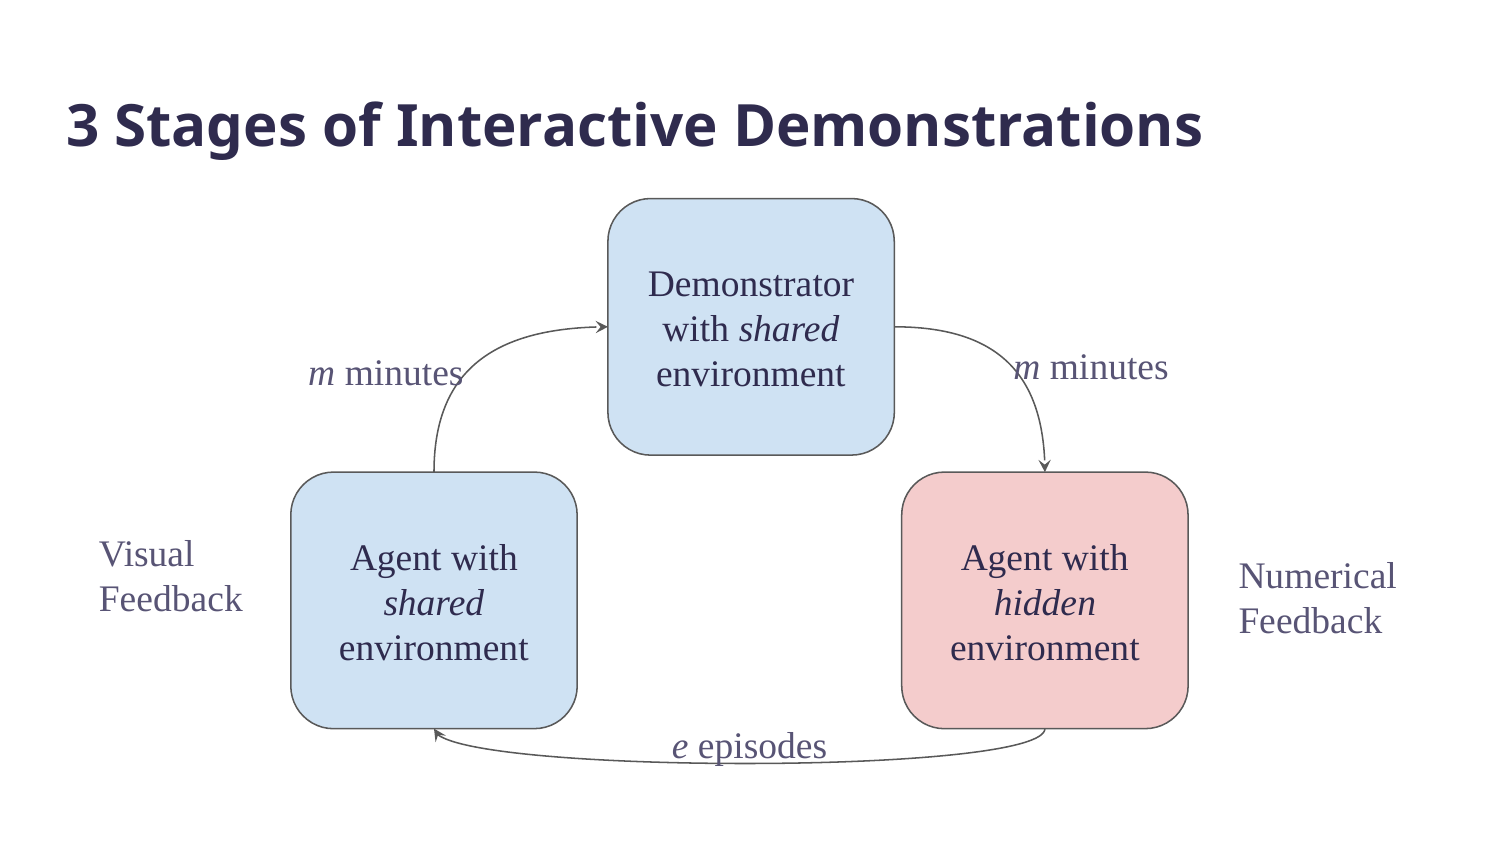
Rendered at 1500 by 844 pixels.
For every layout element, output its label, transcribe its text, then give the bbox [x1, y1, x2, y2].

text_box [894, 326, 1046, 473]
text_box e episodes [656, 705, 735, 768]
text_box m minutes [1047, 326, 1210, 389]
text_box Agent with hidden environment [901, 472, 1189, 729]
text_box Agent with shared environment [290, 472, 578, 729]
text_box Visual Feedback [83, 513, 301, 592]
text_box m minutes [293, 332, 443, 395]
text_box e episodes [744, 705, 846, 768]
title 3 Stages of Interactive Demonstrations [51, 72, 1449, 167]
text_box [448, 312, 594, 487]
text_box Numerical Feedback [1223, 536, 1441, 615]
text_box Demonstrator with shared environment [607, 198, 895, 456]
